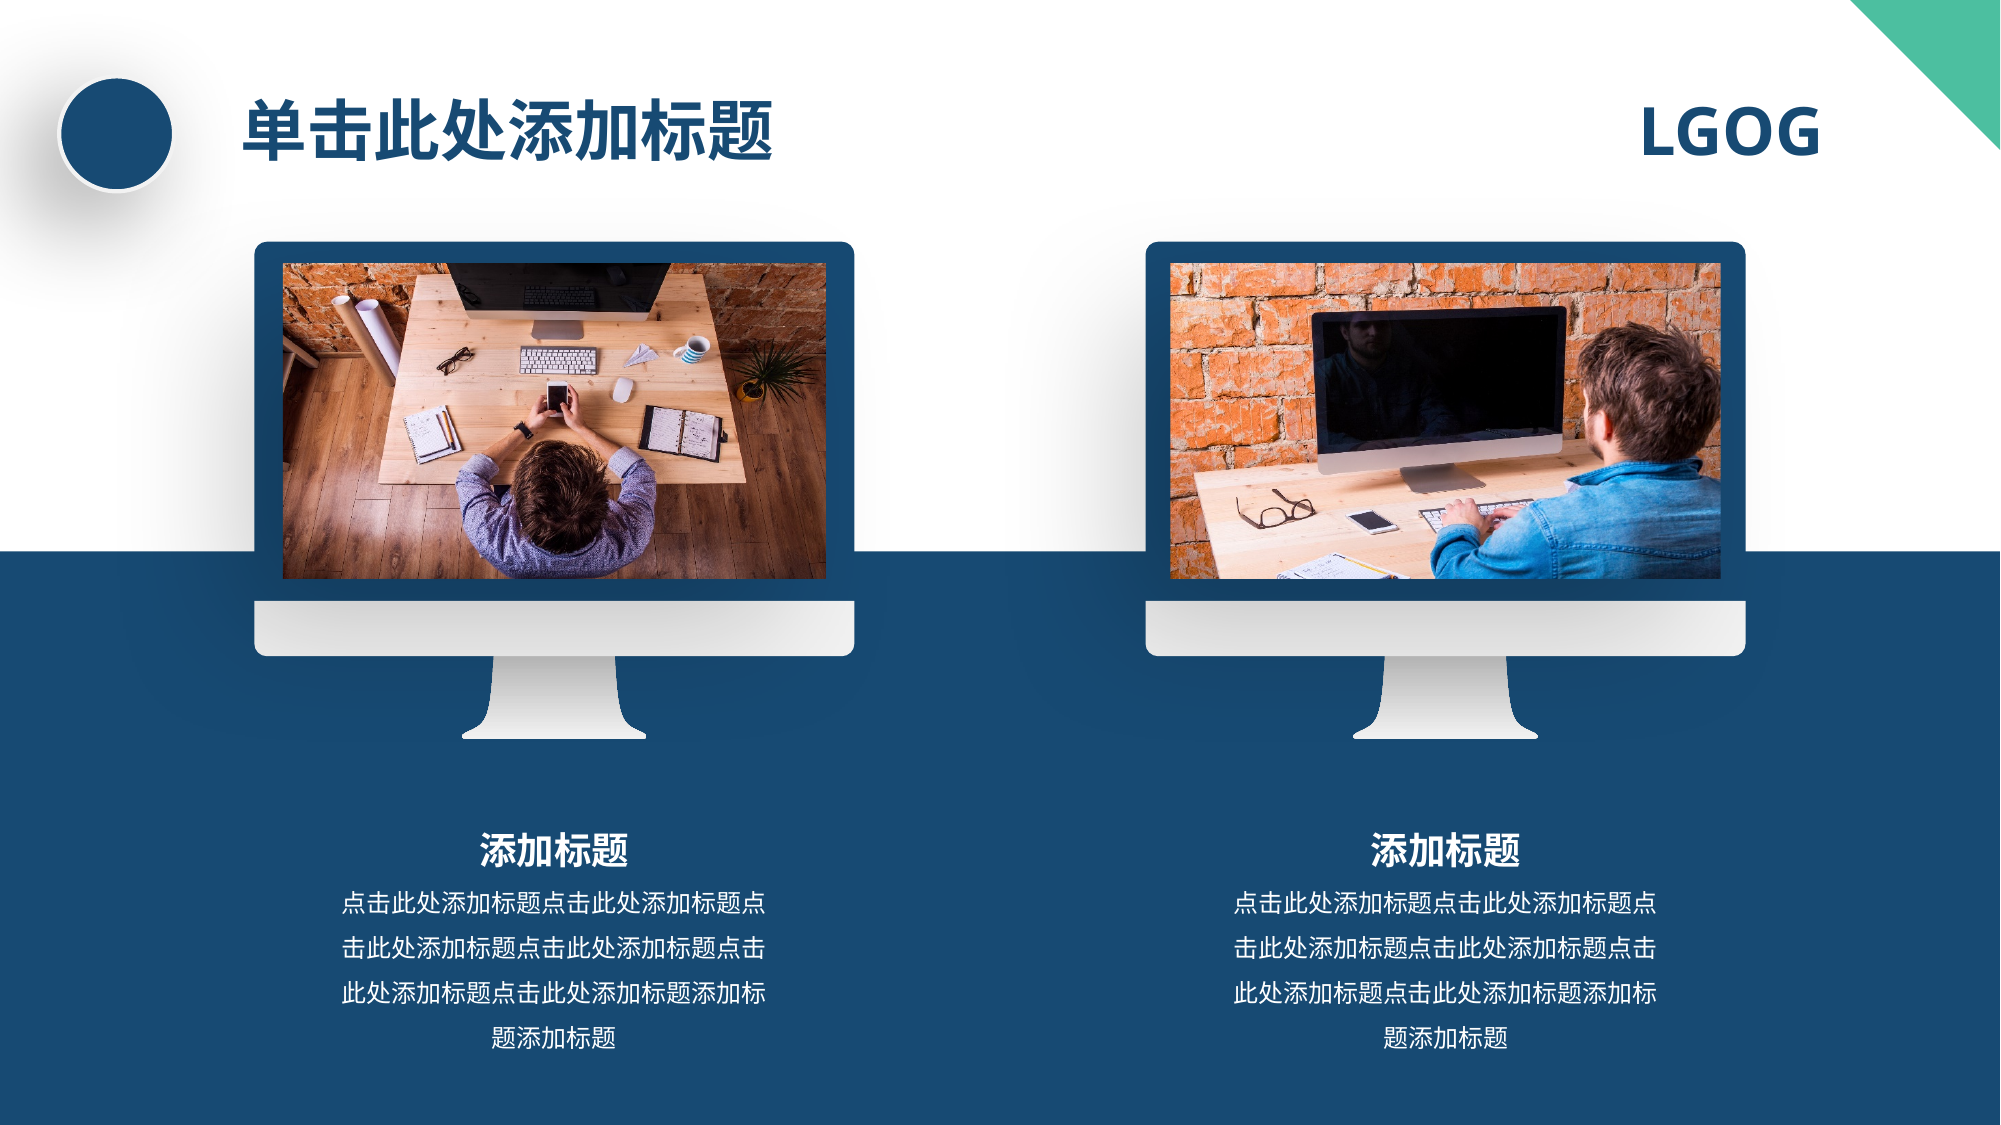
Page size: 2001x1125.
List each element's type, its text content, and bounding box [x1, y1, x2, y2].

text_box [254, 241, 855, 740]
text_box 添加标题 点击此处添加标题点击此处添加标题点击此处添加标题点击此处添加标题点击此处添加标题点击此处添加标题添加标题添加标题 [1209, 797, 1682, 1060]
text_box [0, 550, 2000, 1125]
title 单击此处添加标题 [225, 89, 1151, 178]
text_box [1145, 241, 1746, 740]
text_box 添加标题 点击此处添加标题点击此处添加标题点击此处添加标题点击此处添加标题点击此处添加标题点击此处添加标题添加标题添加标题 [318, 797, 791, 1060]
